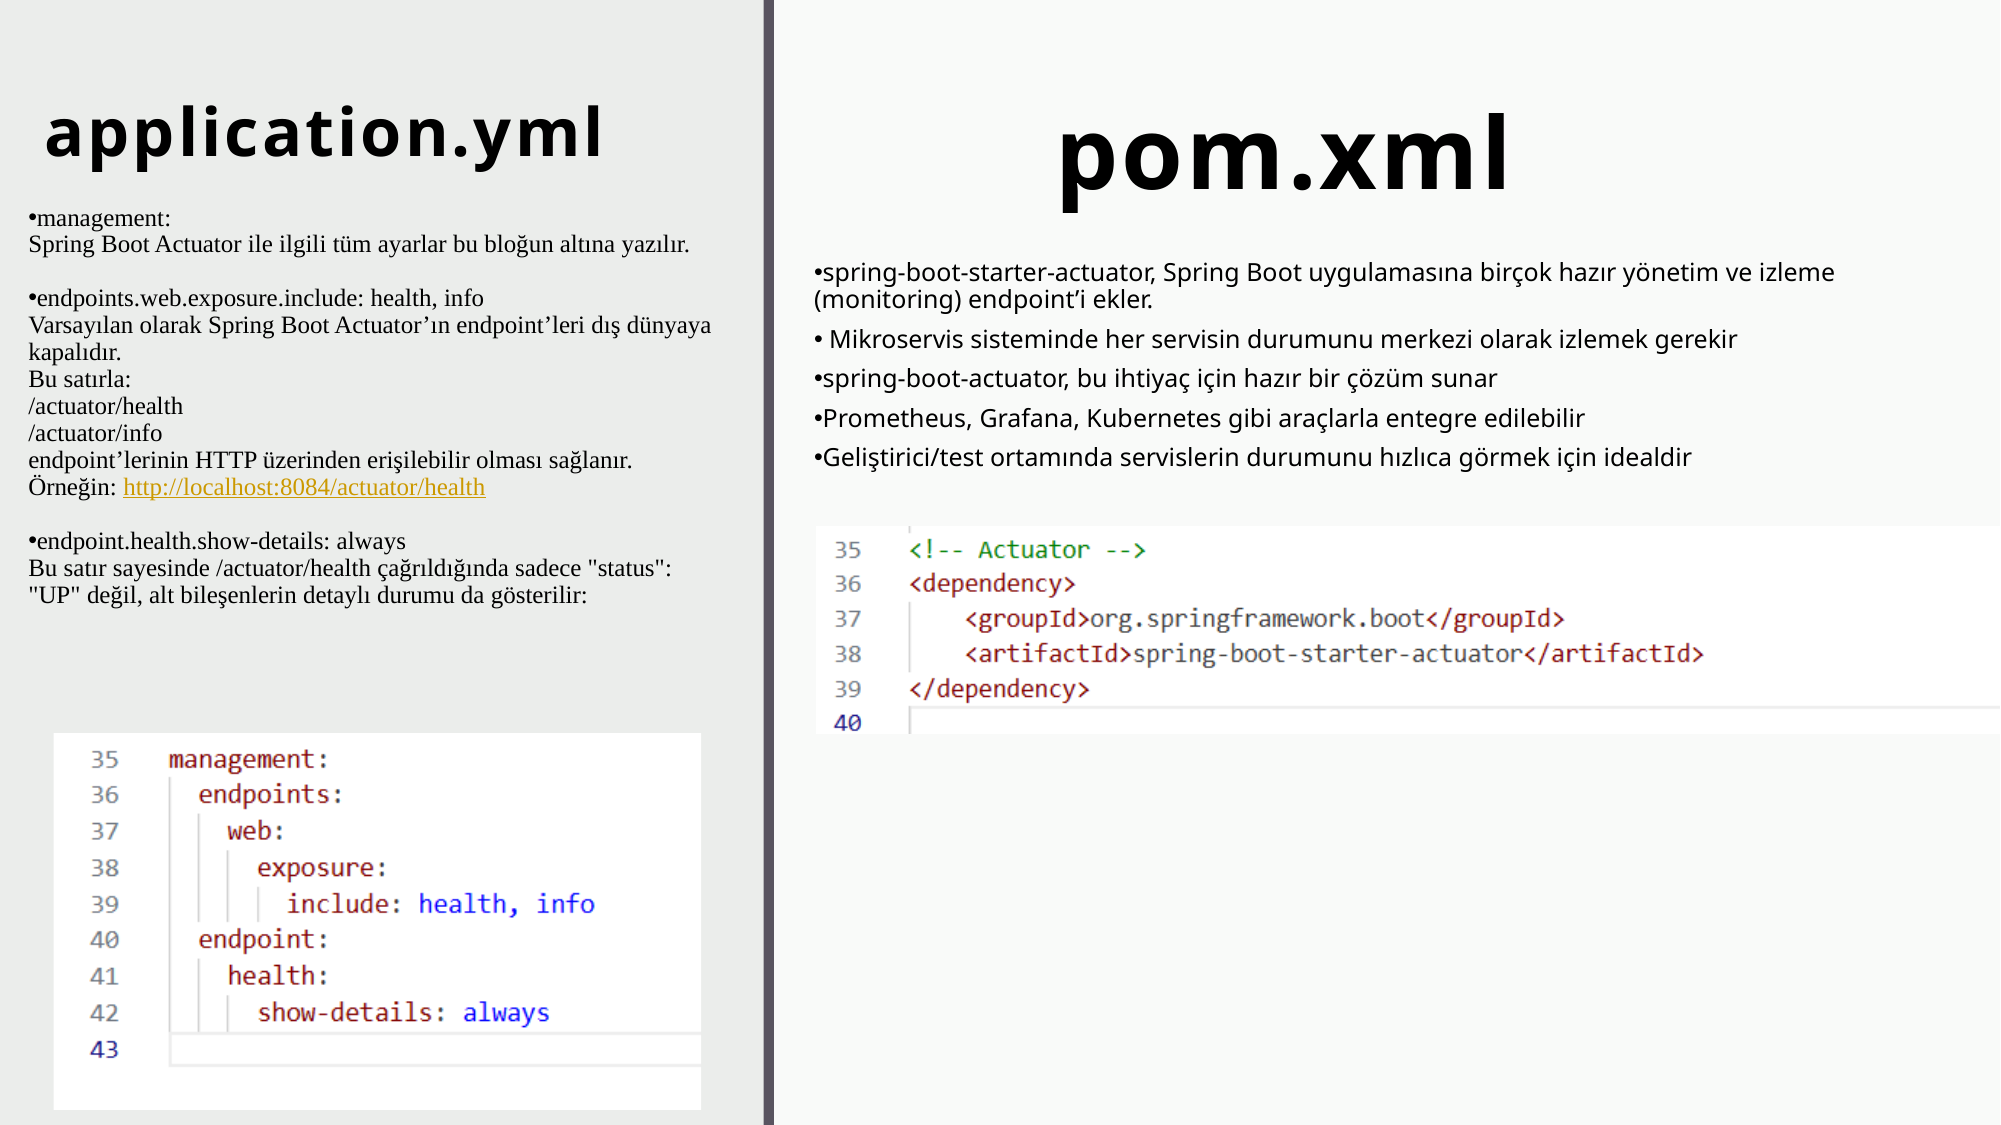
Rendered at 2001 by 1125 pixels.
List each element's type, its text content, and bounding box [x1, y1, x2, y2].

text_box pom.xml [1040, 0, 1602, 240]
picture [53, 733, 702, 1110]
text_box management: Spring Boot Actuator ile ilgili tüm ayarlar bu bloğun altına yazılır. endpoints.web.exposure.include: health, info Varsayılan olarak Spring Boot Actuator’ın endpoint’leri dış dünyaya kapalıdır. Bu satırla: /actuator/health /actuator/info endpoint’lerinin HTTP üzerinden erişilebilir olması sağlanır. Örneğin: http://localhost:8084/actuator/health endpoint.health.show-details: always Bu satır sayesinde /actuator/health çağrıldığında sadece "status": "UP" değil, alt bileşenlerin detaylı durumu da gösterilir: [13, 197, 742, 714]
text_box spring-boot-starter-actuator, Spring Boot uygulamasına birçok hazır yönetim ve izleme (monitoring) endpoint’i ekler. Mikroservis sisteminde her servisin durumunu merkezi olarak izlemek gerekir spring-boot-actuator, bu ihtiyaç için hazır bir çözüm sunar Prometheus, Grafana, Kubernetes gibi araçlarla entegre edilebilir Geliştirici/test ortamında servislerin durumunu hızlıca görmek için idealdir [799, 252, 1931, 493]
title application.yml [29, 35, 726, 177]
picture [816, 526, 2000, 734]
